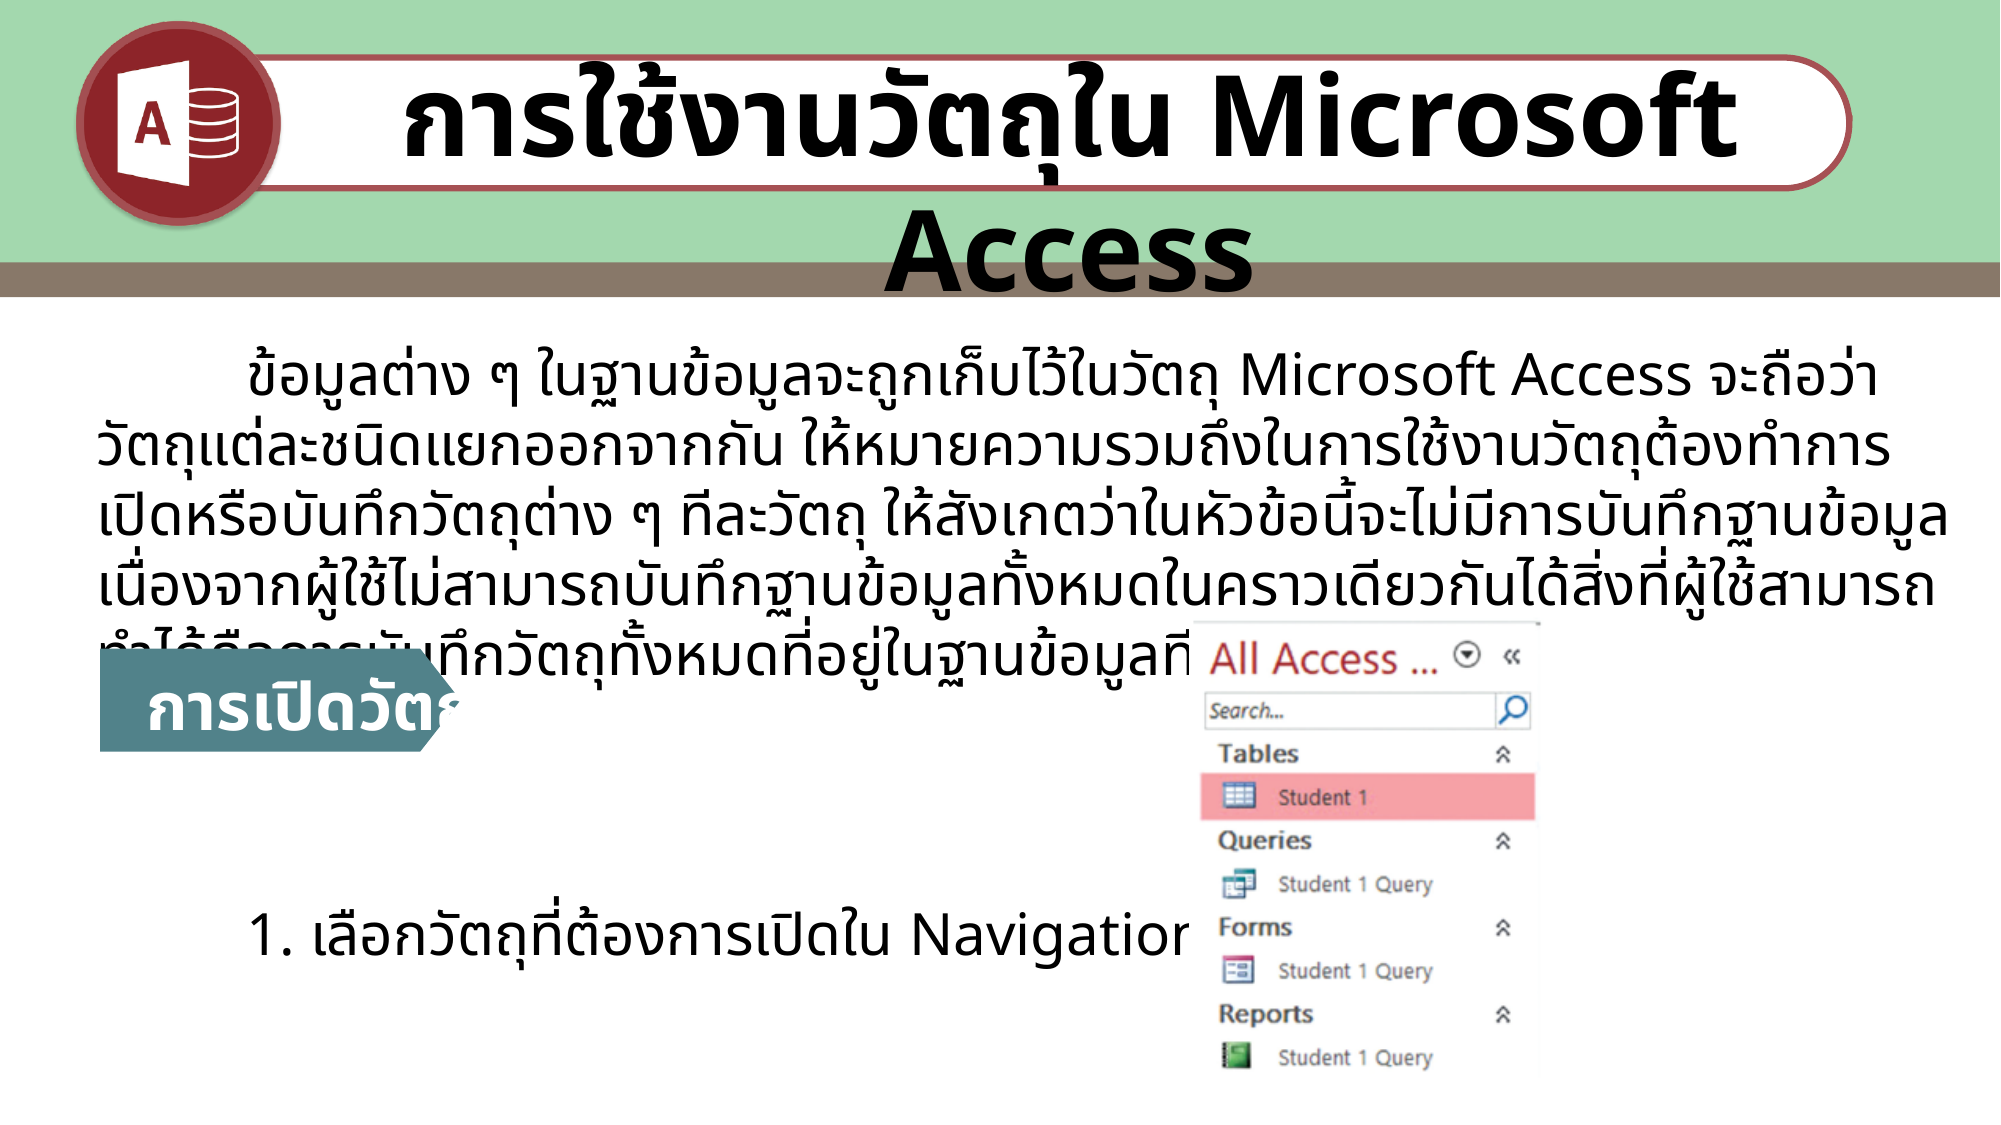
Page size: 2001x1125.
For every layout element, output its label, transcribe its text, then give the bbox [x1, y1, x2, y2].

text_box [0, 263, 81, 298]
text_box [99, 647, 428, 753]
picture [1189, 607, 1580, 1084]
text_box การเปิดวัตถุ [131, 656, 698, 752]
text_box ข้อมูลต่าง ๆ ในฐานข้อมูลจะถูกเก็บไว้ในวัตถุ Microsoft Access จะถือว่าวัตถุแต่ละชนิดแยกออกจากกัน ให้หมายความรวมถึงในการใช้งานวัตถุต้องทำการเปิดหรือบันทึกวัตถุต่าง ๆ ทีละวัตถุ ให้สังเกตว่าในหัวข้อนี้จะไม่มีการบันทึกฐานข้อมูล เนื่องจากผู้ใช้ไม่สามารถบันทึกฐานข้อมูลทั้งหมดในคราวเดียวกันได้สิ่งที่ผู้ใช้สามารถทำได้คือการบันทึกวัตถุทั้งหมดที่อยู่ในฐานข้อมูลทีละวัตถุ 1. เลือกวัตถุที่ต้องการเปิดใน Navigation Pane [81, 259, 1977, 975]
text_box การใช้งานวัตถุใน Microsoft Access [291, 36, 1850, 259]
text_box [1977, 263, 2000, 298]
text_box [0, 0, 2000, 263]
picture [60, 6, 295, 240]
